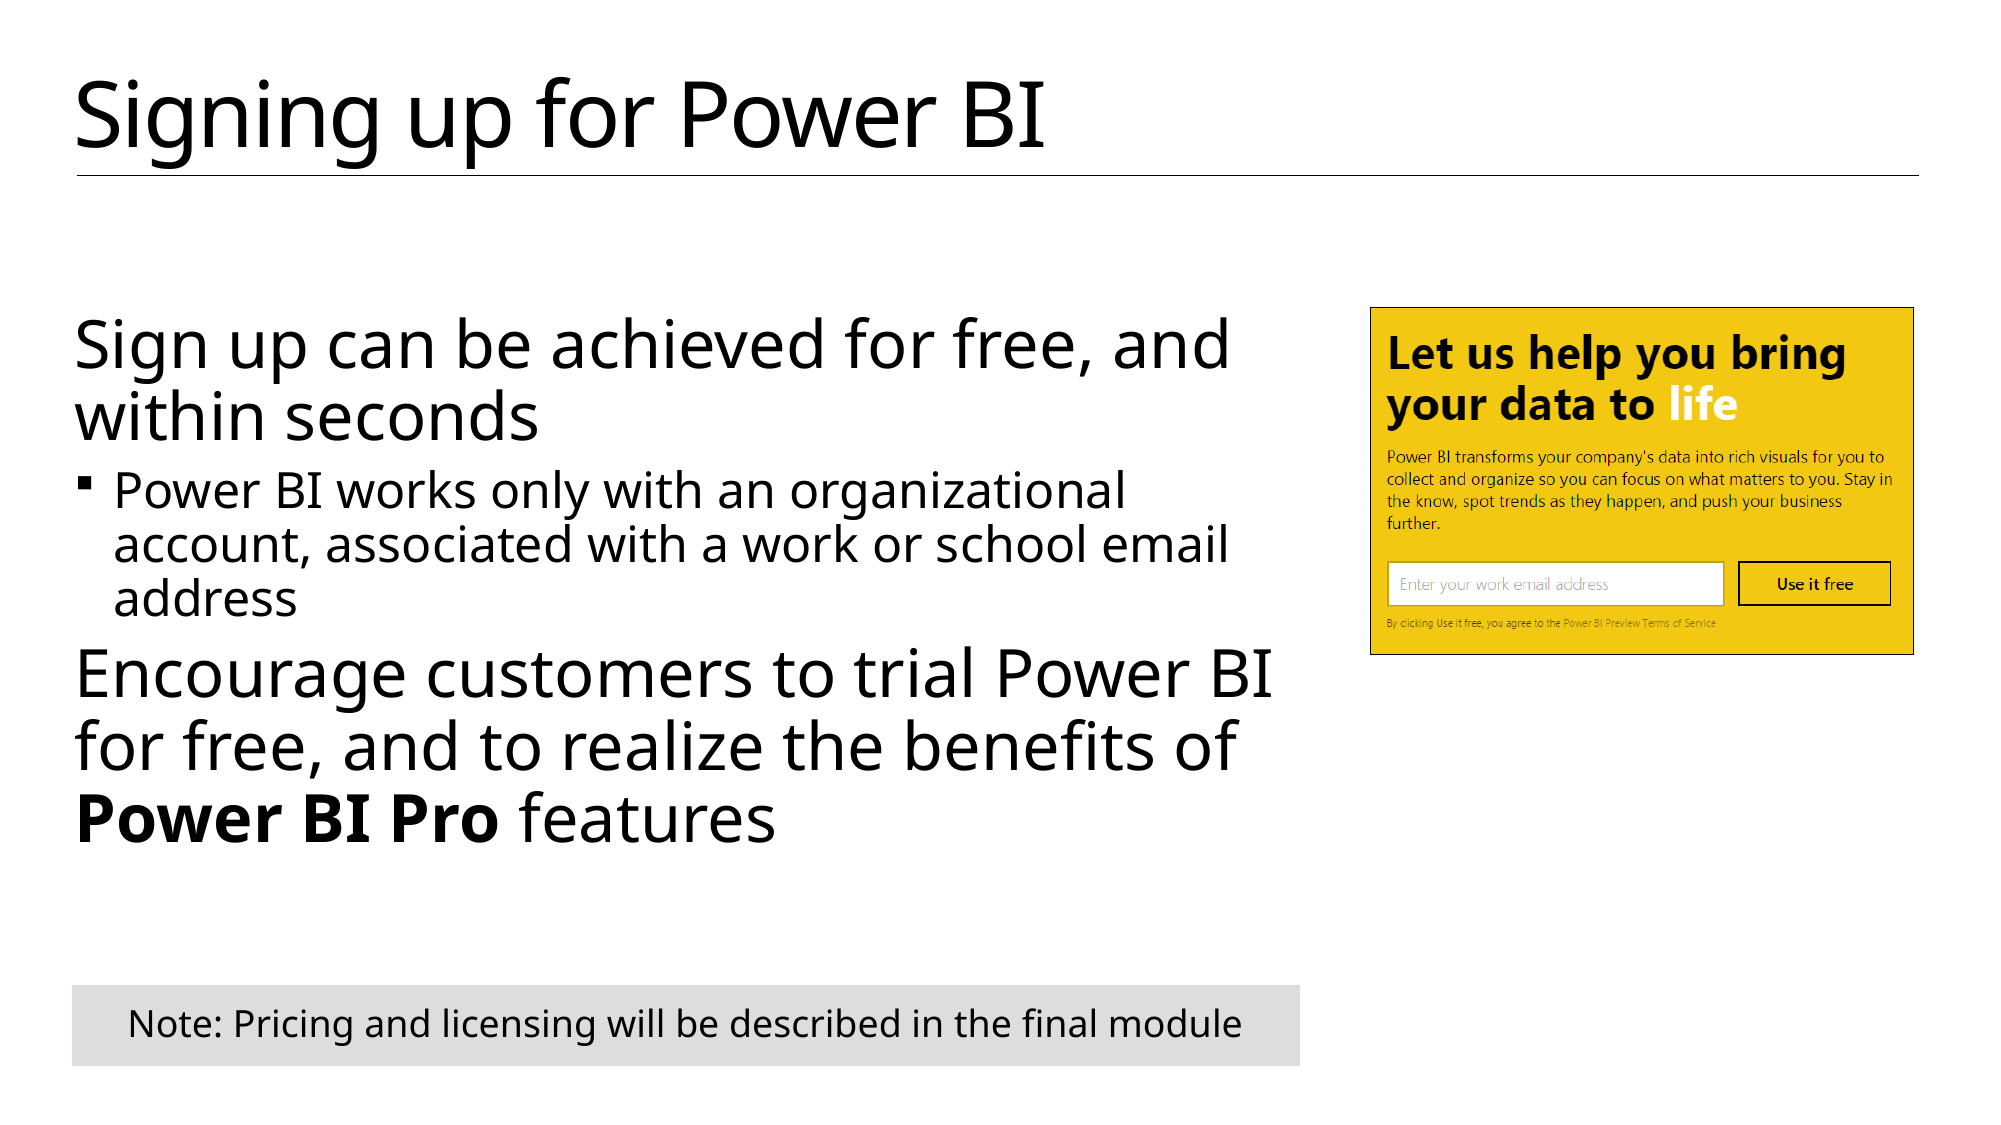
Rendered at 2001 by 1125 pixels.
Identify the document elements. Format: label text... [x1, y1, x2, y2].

text_box Note: Pricing and licensing will be described in the final module [71, 984, 1300, 1066]
picture [1370, 307, 1914, 655]
list Sign up can be achieved for free, and within seconds Power BI works only with an organizational account, associated with a work or school email address Encourage customers to trial Power BI for free, and to realize the benefits of Power BI Pro features [44, 287, 1349, 1096]
title Signing up for Power BI [44, 59, 1957, 178]
